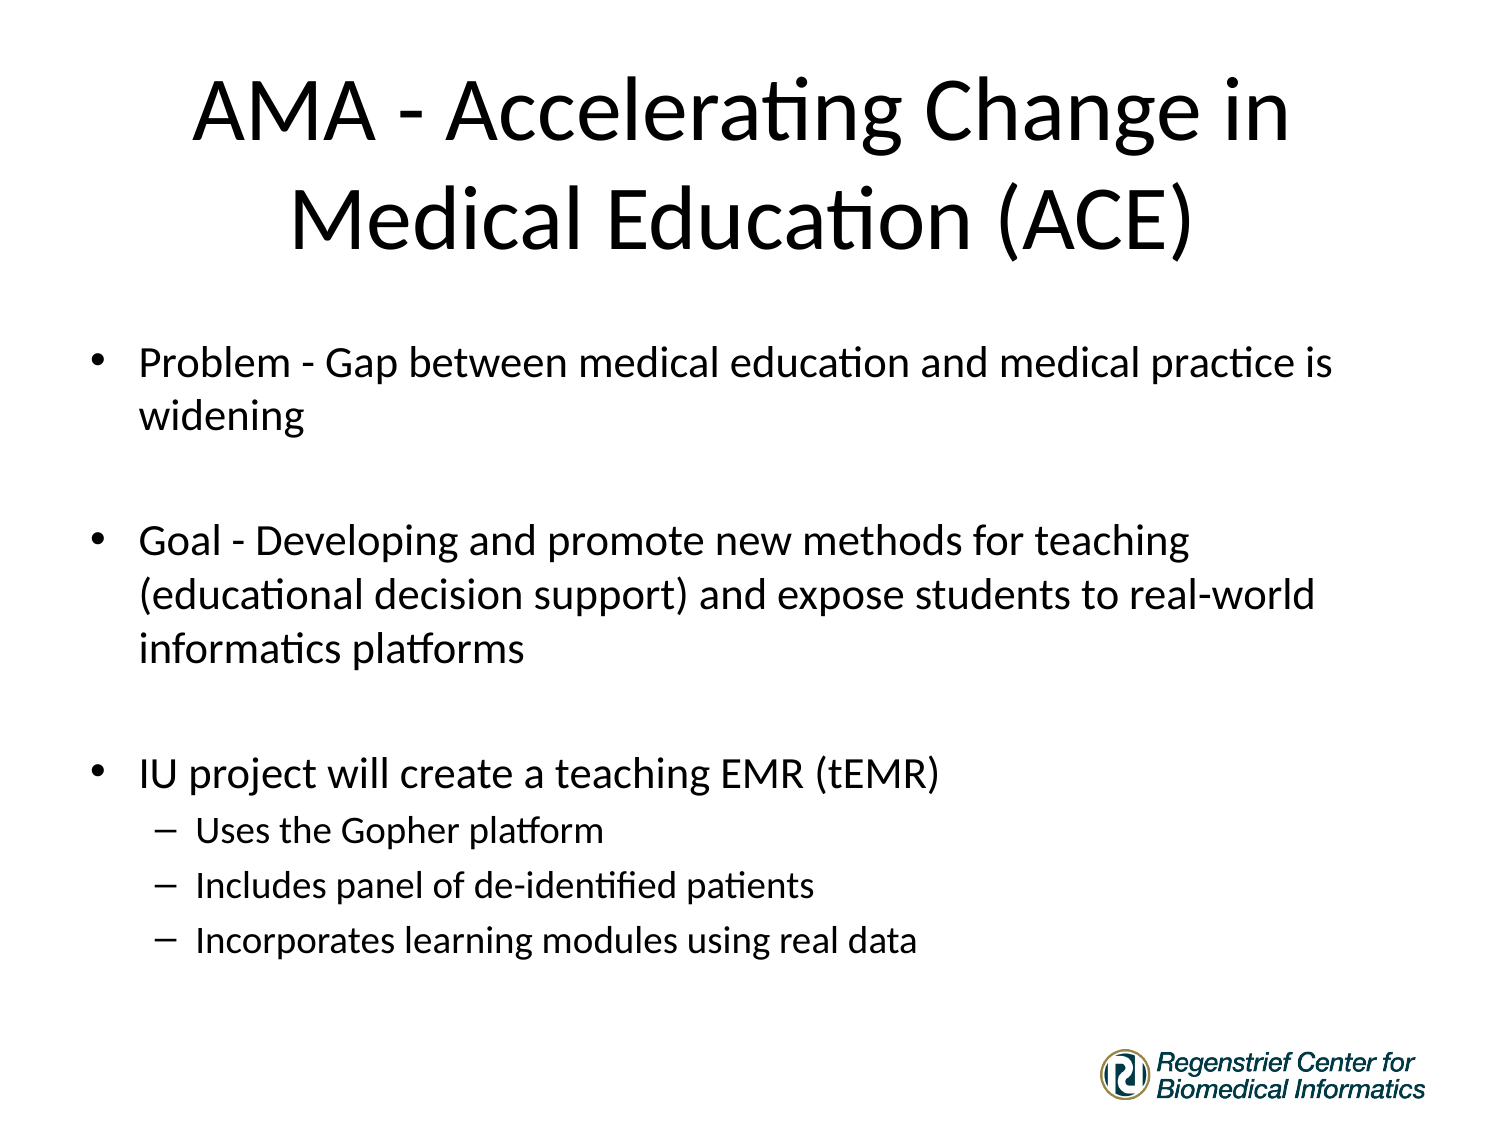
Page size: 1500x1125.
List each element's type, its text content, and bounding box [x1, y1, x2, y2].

picture [1100, 1049, 1425, 1100]
list Problem - Gap between medical education and medical practice is widening Goal - Developing and promote new methods for teaching (educational decision support) and expose students to real-world informatics platforms IU project will create a teaching EMR (tEMR) Uses the Gopher platform Includes panel of de-identified patients Incorporates learning modules using real data [74, 324, 1426, 976]
title AMA - Accelerating Change in Medical Education (ACE) [67, 53, 1418, 263]
